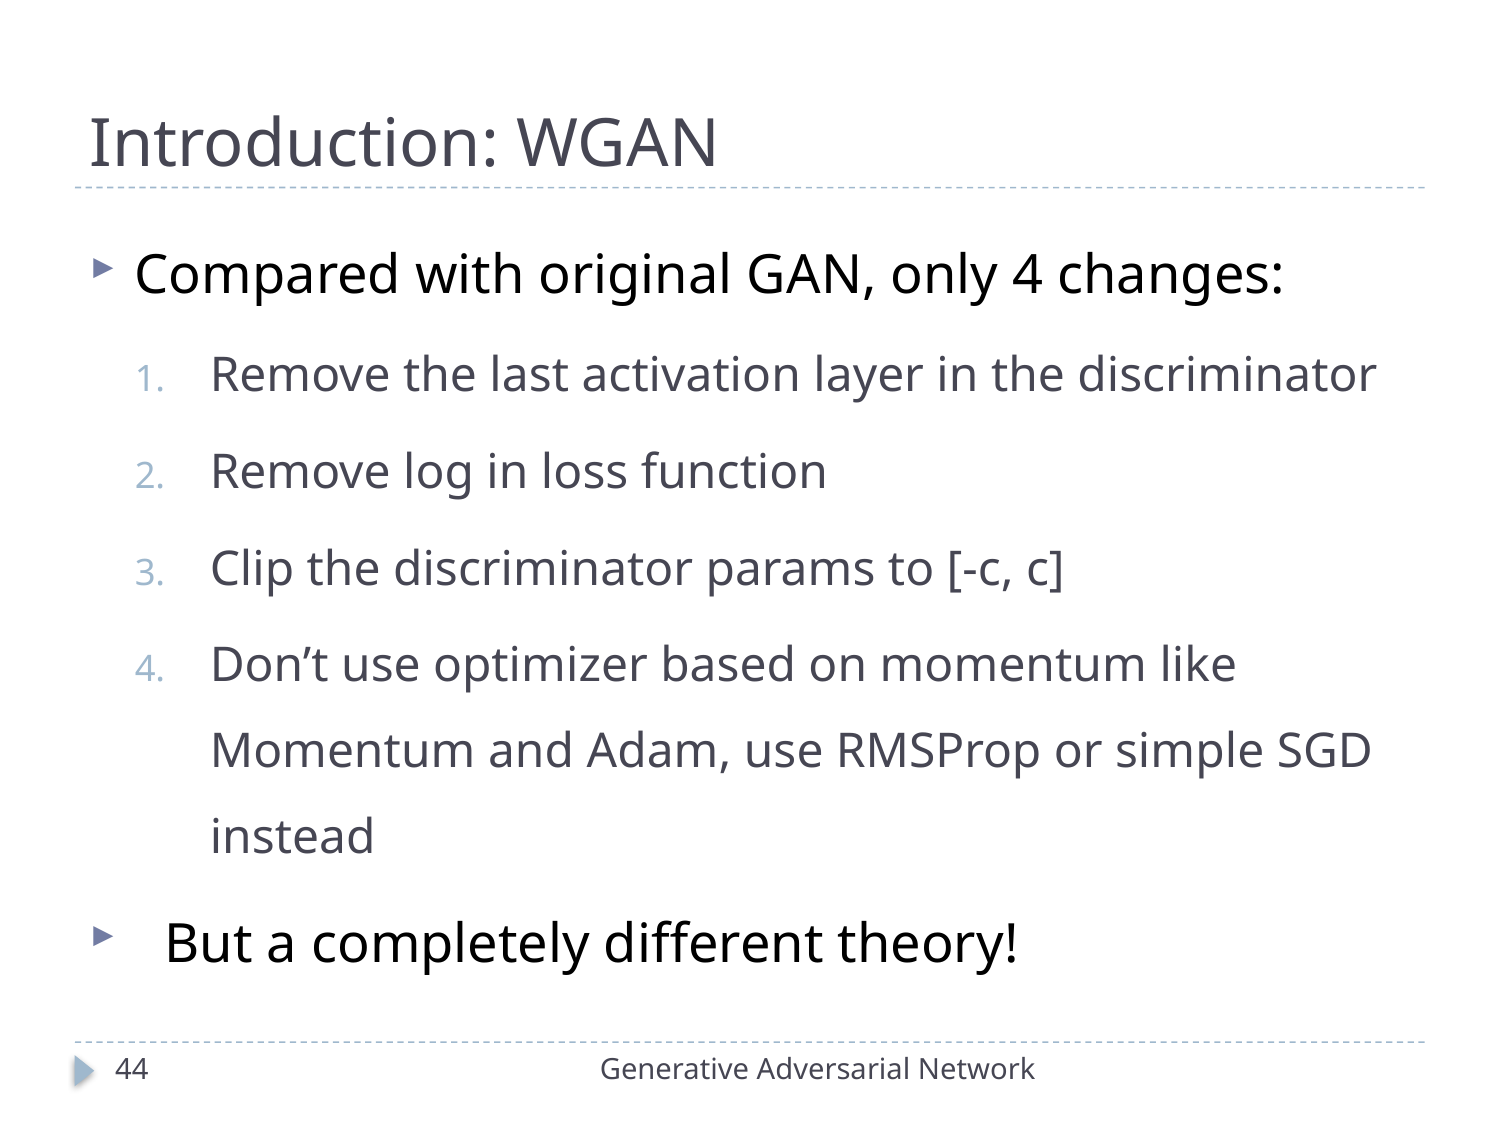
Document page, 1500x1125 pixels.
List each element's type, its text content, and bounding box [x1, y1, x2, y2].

footer Generative Adversarial Network [475, 1042, 1051, 1103]
title Introduction: WGAN [75, 24, 1425, 188]
list Compared with original GAN, only 4 changes: Remove the last activation layer in the discriminator Remove log in loss function Clip the discriminator params to [-c, c] Don’t use optimizer based on momentum like Momentum and Adam, use RMSProp or simple SGD instead But a completely different theory! [75, 200, 1425, 1010]
slide_number 44 [100, 1042, 426, 1103]
